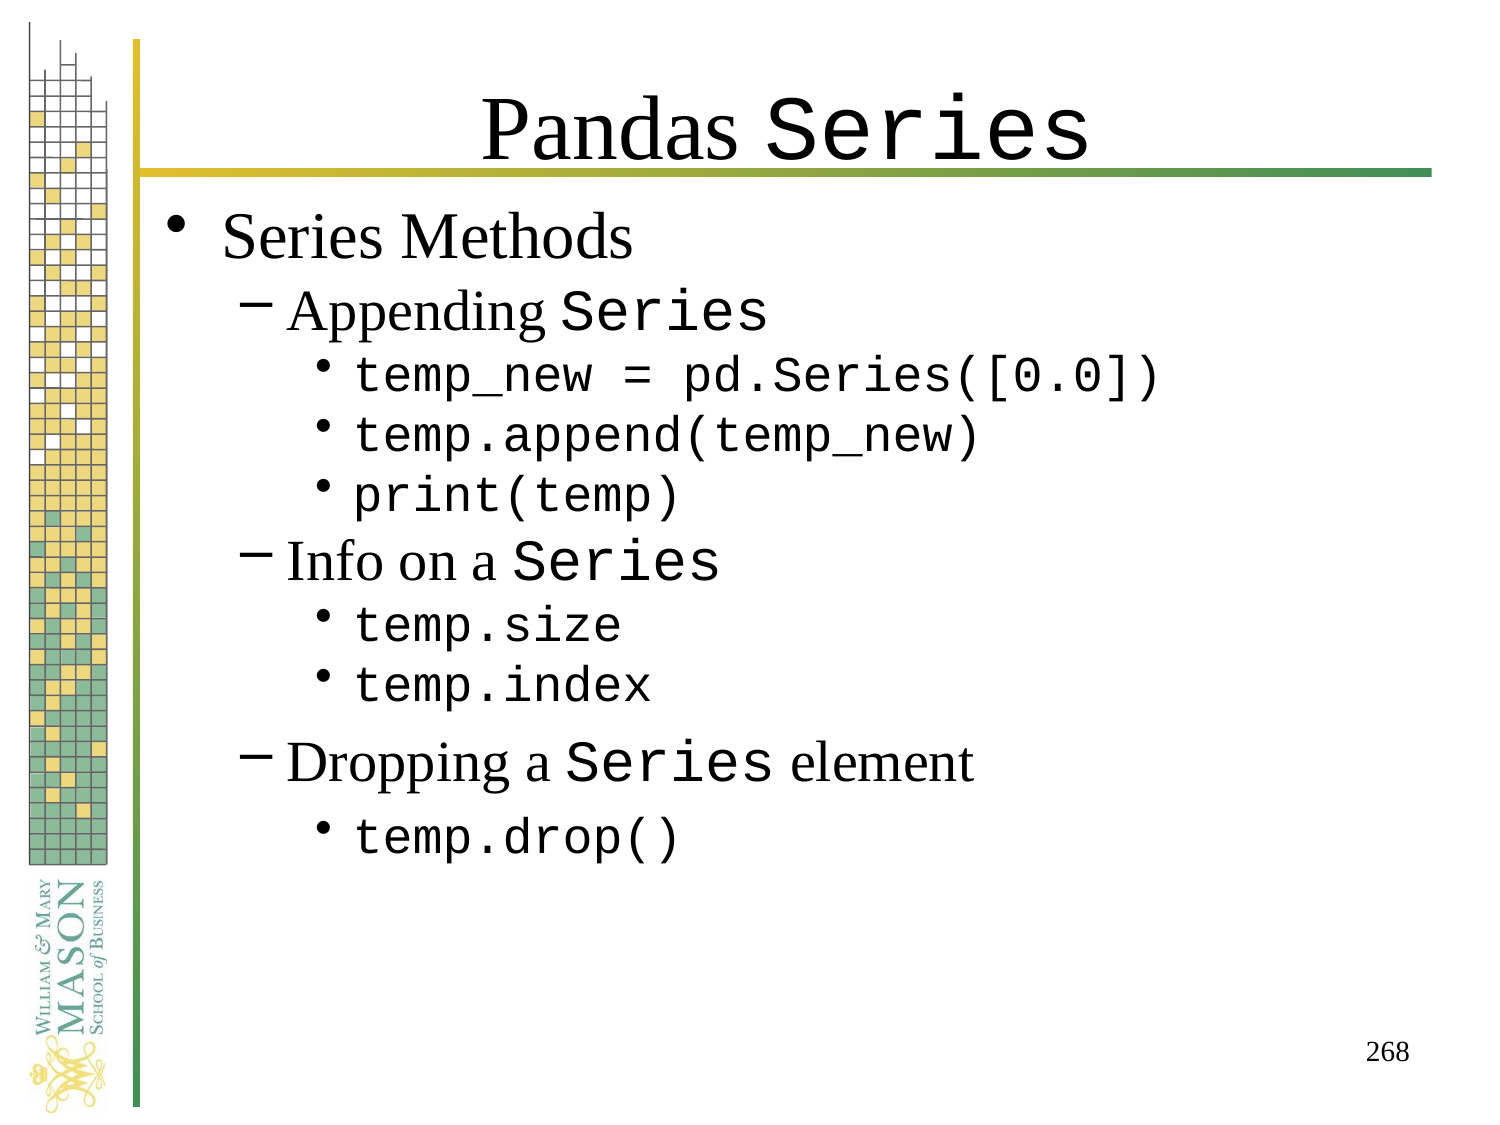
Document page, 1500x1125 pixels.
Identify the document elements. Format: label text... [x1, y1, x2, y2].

slide_number 268 [1048, 1024, 1426, 1103]
table_header Description [29, 879, 107, 1113]
title Pandas Series [150, 45, 1425, 184]
list Series Methods Appending Series temp_new = pd.Series([0.0]) temp.append(temp_new) print(temp) Info on a Series temp.size temp.index Dropping a Series element temp.drop() [150, 184, 1458, 1001]
